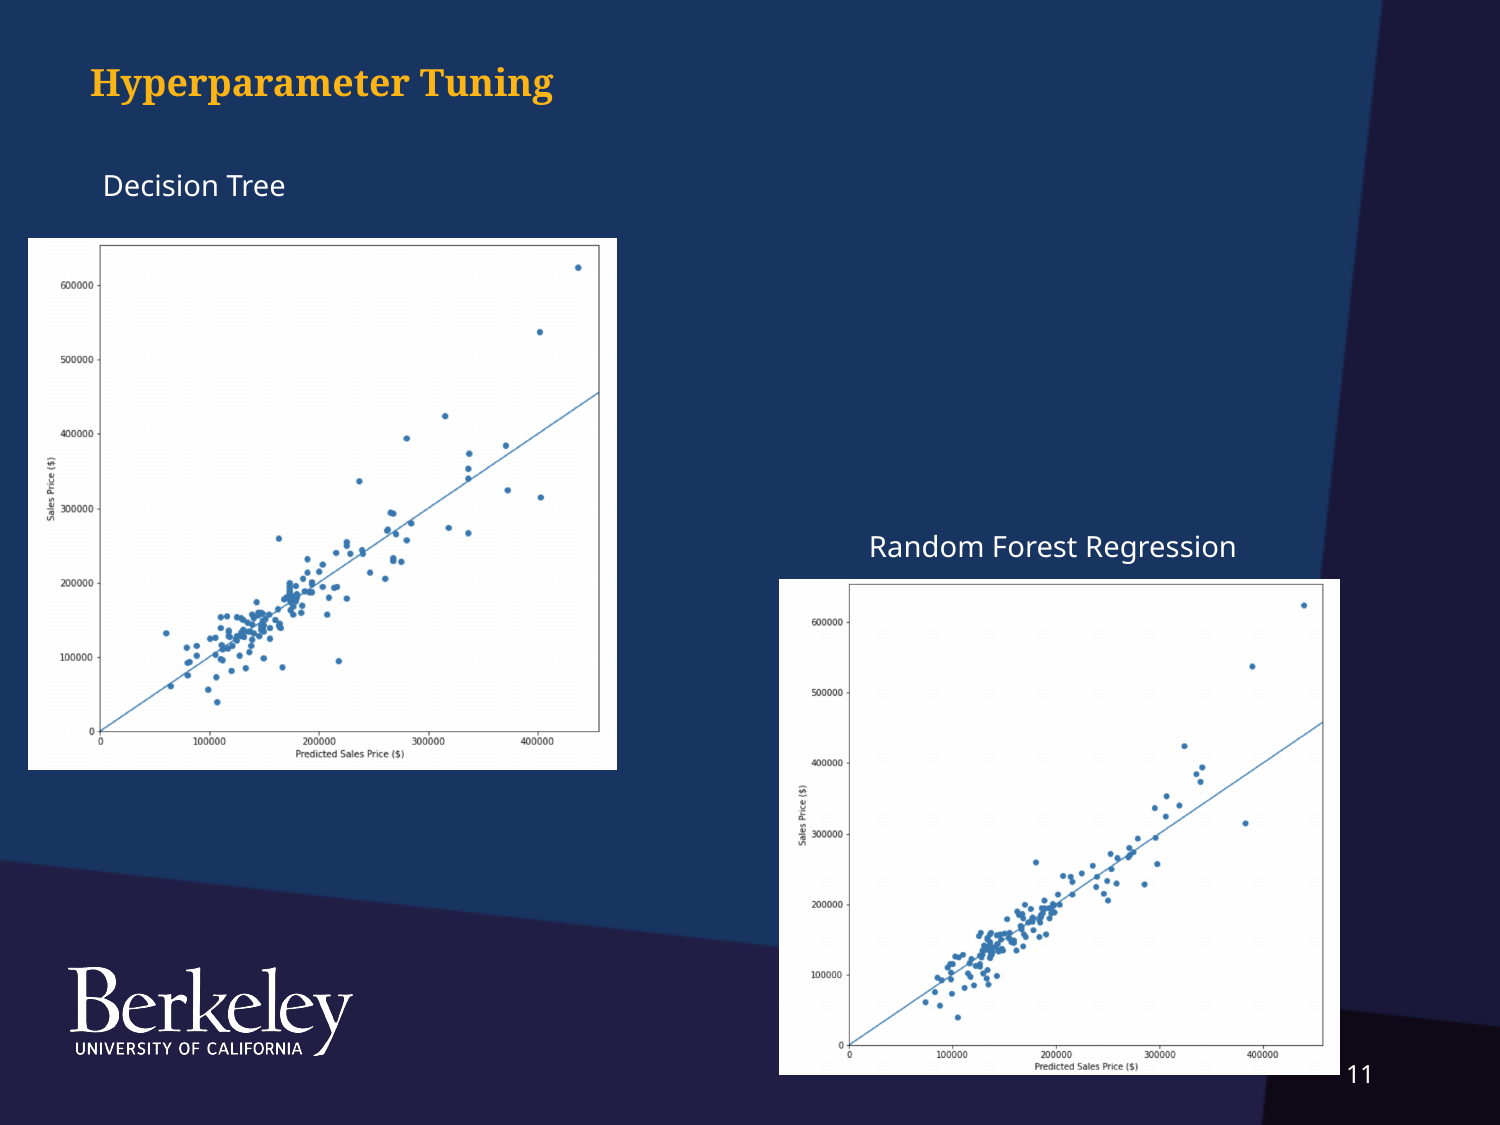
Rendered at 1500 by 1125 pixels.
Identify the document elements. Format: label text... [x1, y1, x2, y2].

picture [0, 0, 1500, 1125]
text_box Decision Tree [87, 152, 558, 218]
text_box Random Forest Regression [853, 513, 1324, 577]
list Hyperparameter Tuning [75, 51, 642, 132]
